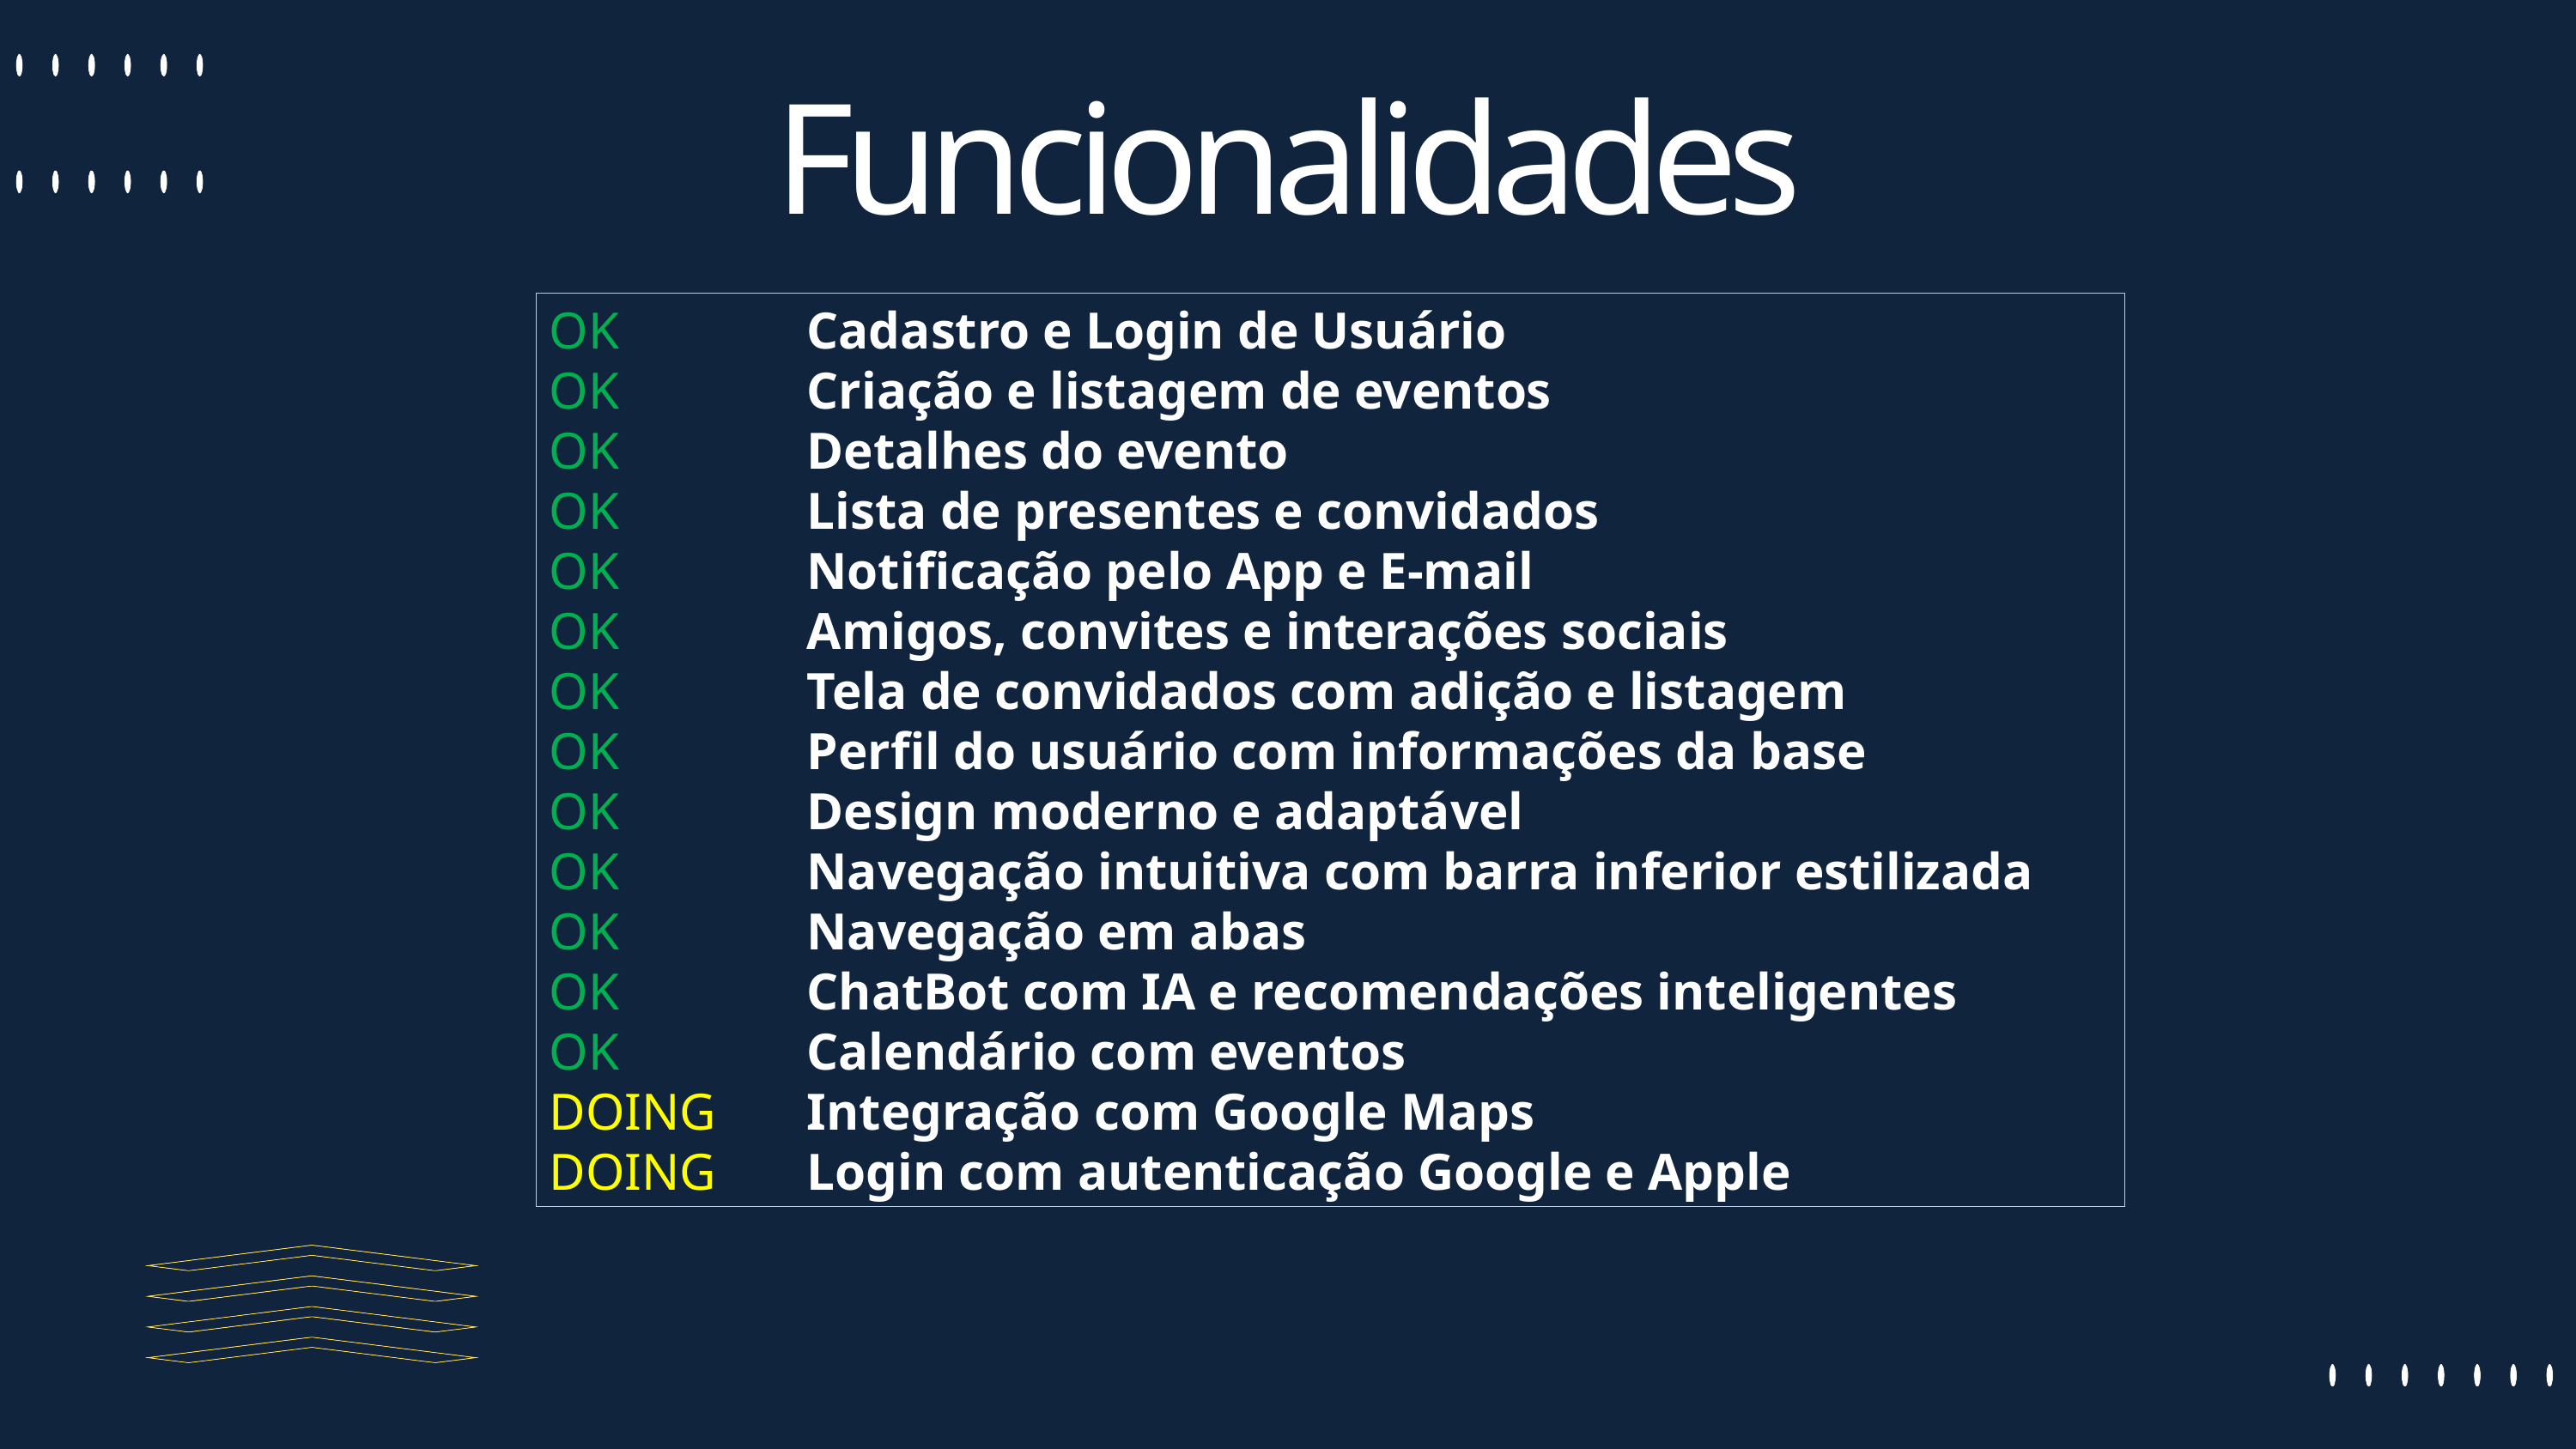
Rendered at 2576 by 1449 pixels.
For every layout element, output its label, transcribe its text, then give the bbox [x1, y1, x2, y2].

text_box [2329, 1362, 2576, 1449]
text_box Funcionalidades [0, 120, 2576, 245]
text_box [144, 1245, 479, 1363]
text_box OK Cadastro e Login de Usuário OK Criação e listagem de eventos OK Detalhes do evento OK Lista de presentes e convidados OK Notificação pelo App e E-mail OK Amigos, convites e interações sociais OK Tela de convidados com adição e listagem OK Perfil do usuário com informações da base OK Design moderno e adaptável OK Navegação intuitiva com barra inferior estilizada OK Navegação em abas OK ChatBot com IA e recomendações inteligentes OK Calendário com eventos DOING Integração com Google Maps DOING Login com autenticação Google e Apple [536, 293, 2125, 1207]
text_box [0, 0, 204, 194]
